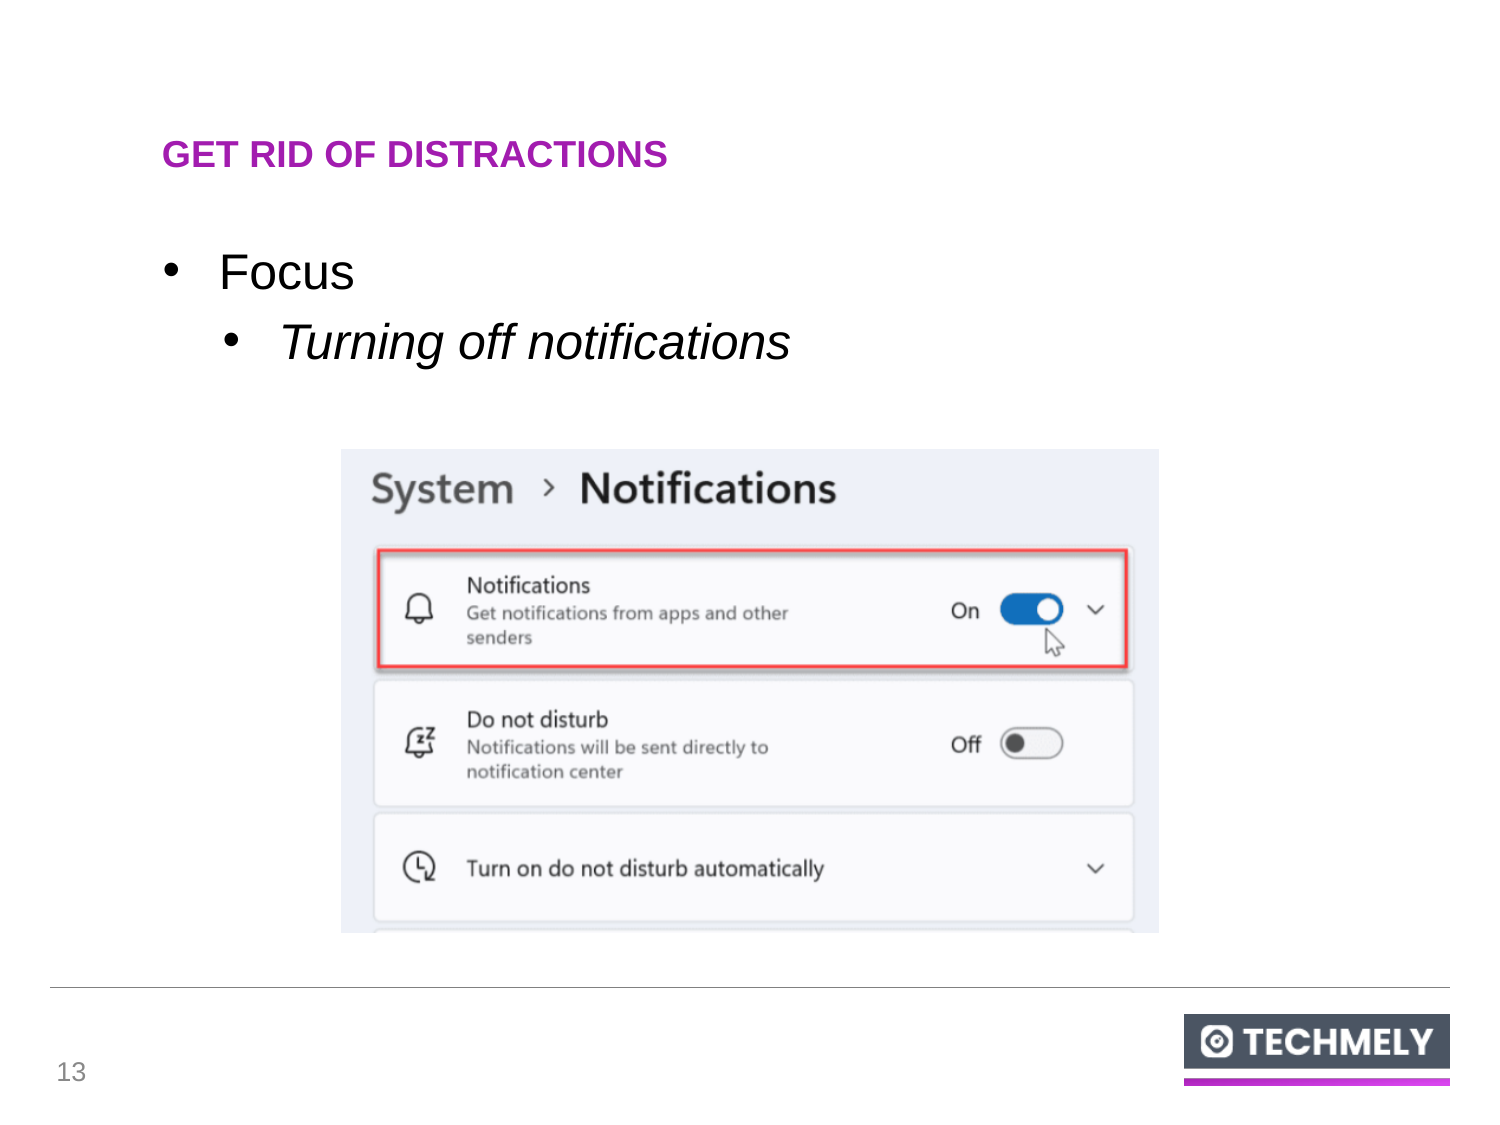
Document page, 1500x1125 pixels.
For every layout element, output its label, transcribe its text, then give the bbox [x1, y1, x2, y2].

slide_number 13 [41, 1046, 124, 1094]
list Focus Turning off notifications [147, 231, 1353, 976]
title Get rid of distractions [146, 113, 951, 193]
picture [341, 449, 1159, 933]
picture [1184, 1014, 1450, 1086]
